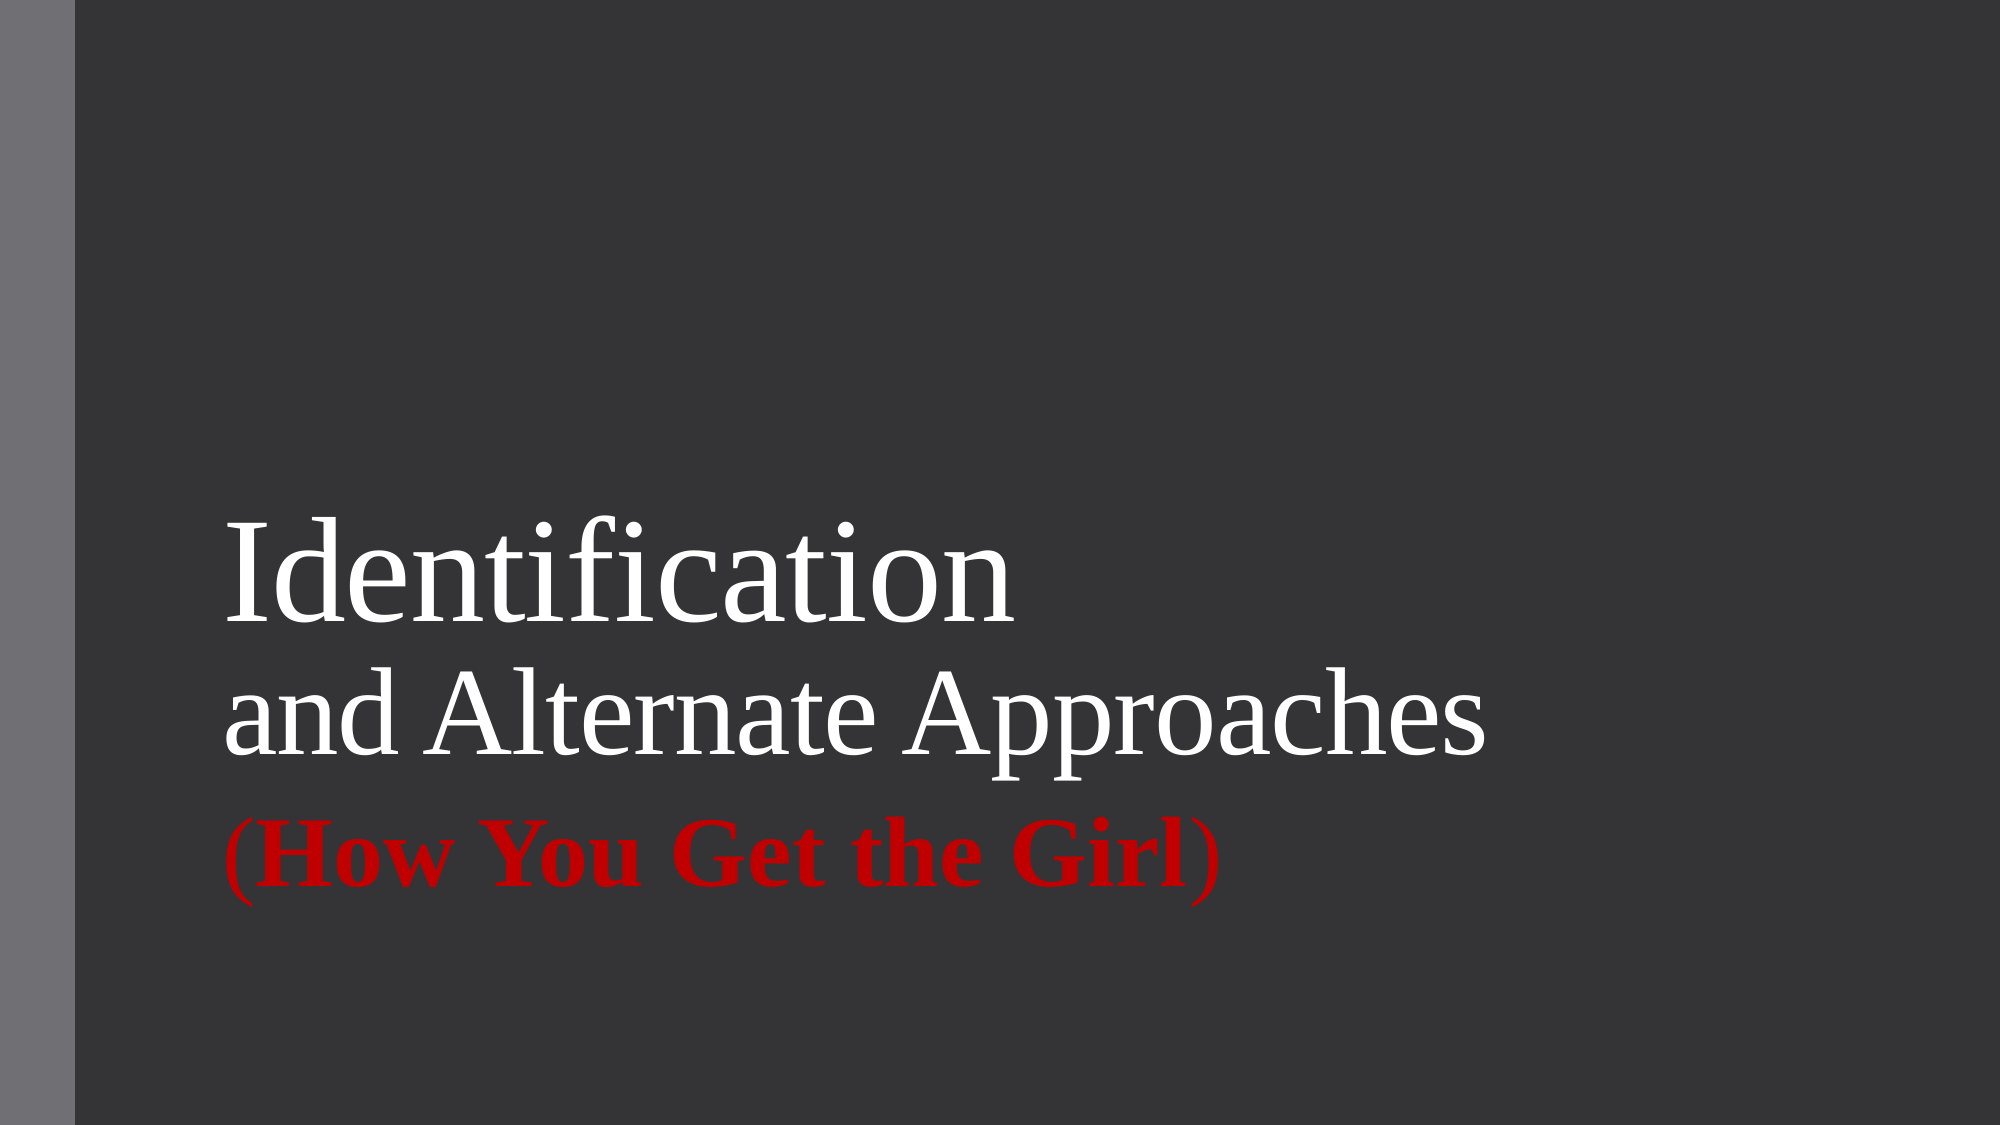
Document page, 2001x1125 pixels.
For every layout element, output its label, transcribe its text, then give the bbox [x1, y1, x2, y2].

title Identification and Alternate Approaches [206, 124, 1938, 788]
subtitle (How You Get the Girl) [206, 787, 1752, 1065]
